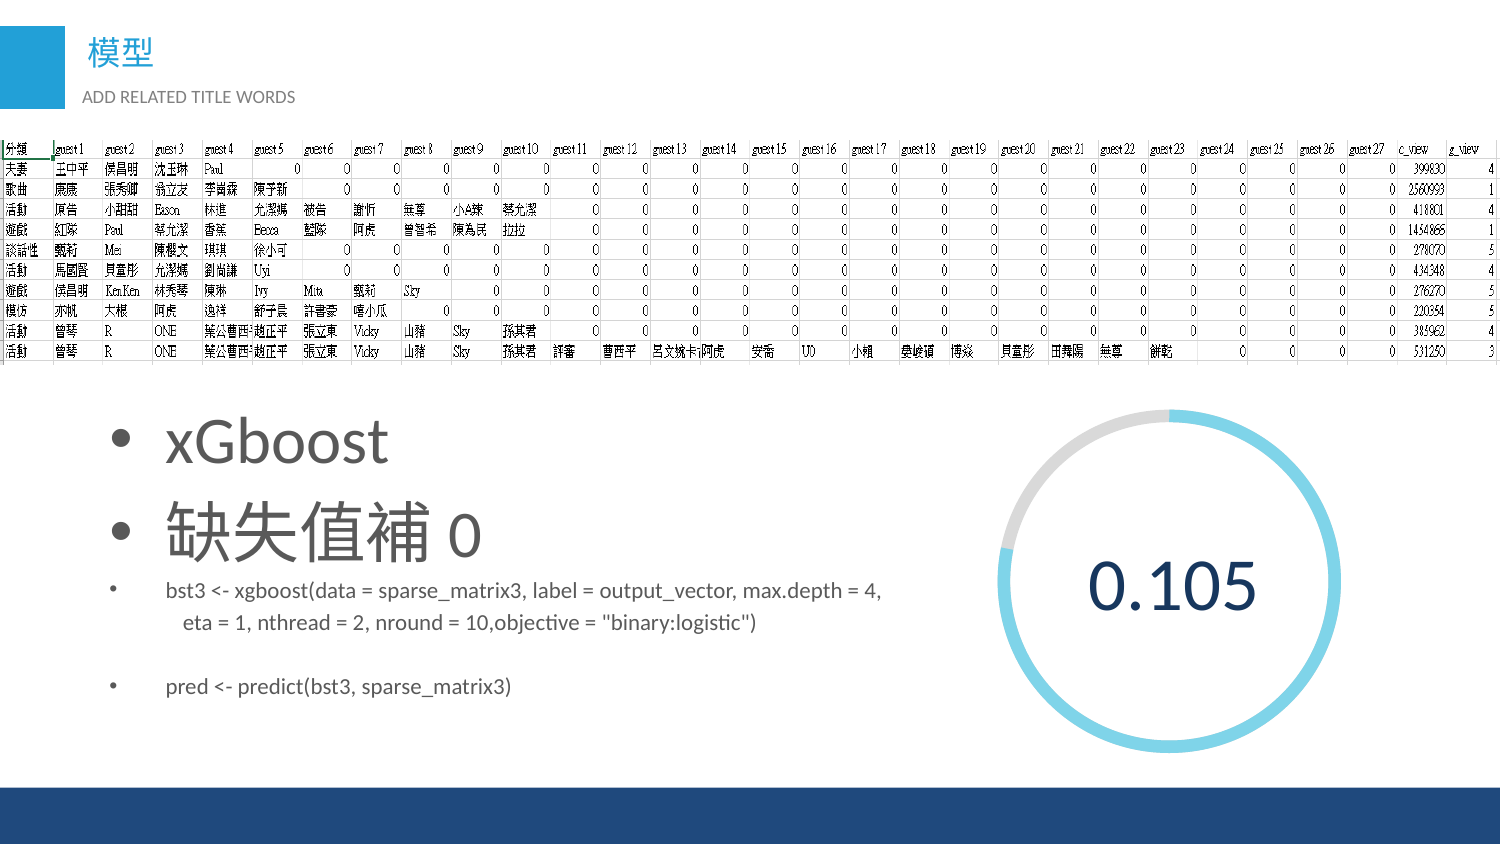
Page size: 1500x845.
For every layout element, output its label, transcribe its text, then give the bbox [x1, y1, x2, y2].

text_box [1003, 415, 1335, 747]
picture [0, 140, 1500, 365]
list xGboost 缺失值補0 bst3 <- xgboost(data = sparse_matrix3, label = output_vector, max.depth = 4, eta = 1, nthread = 2, nround = 10,objective = "binary:logistic") pred <- predict(bst3, sparse_matrix3) [94, 389, 1447, 747]
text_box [0, 26, 406, 114]
